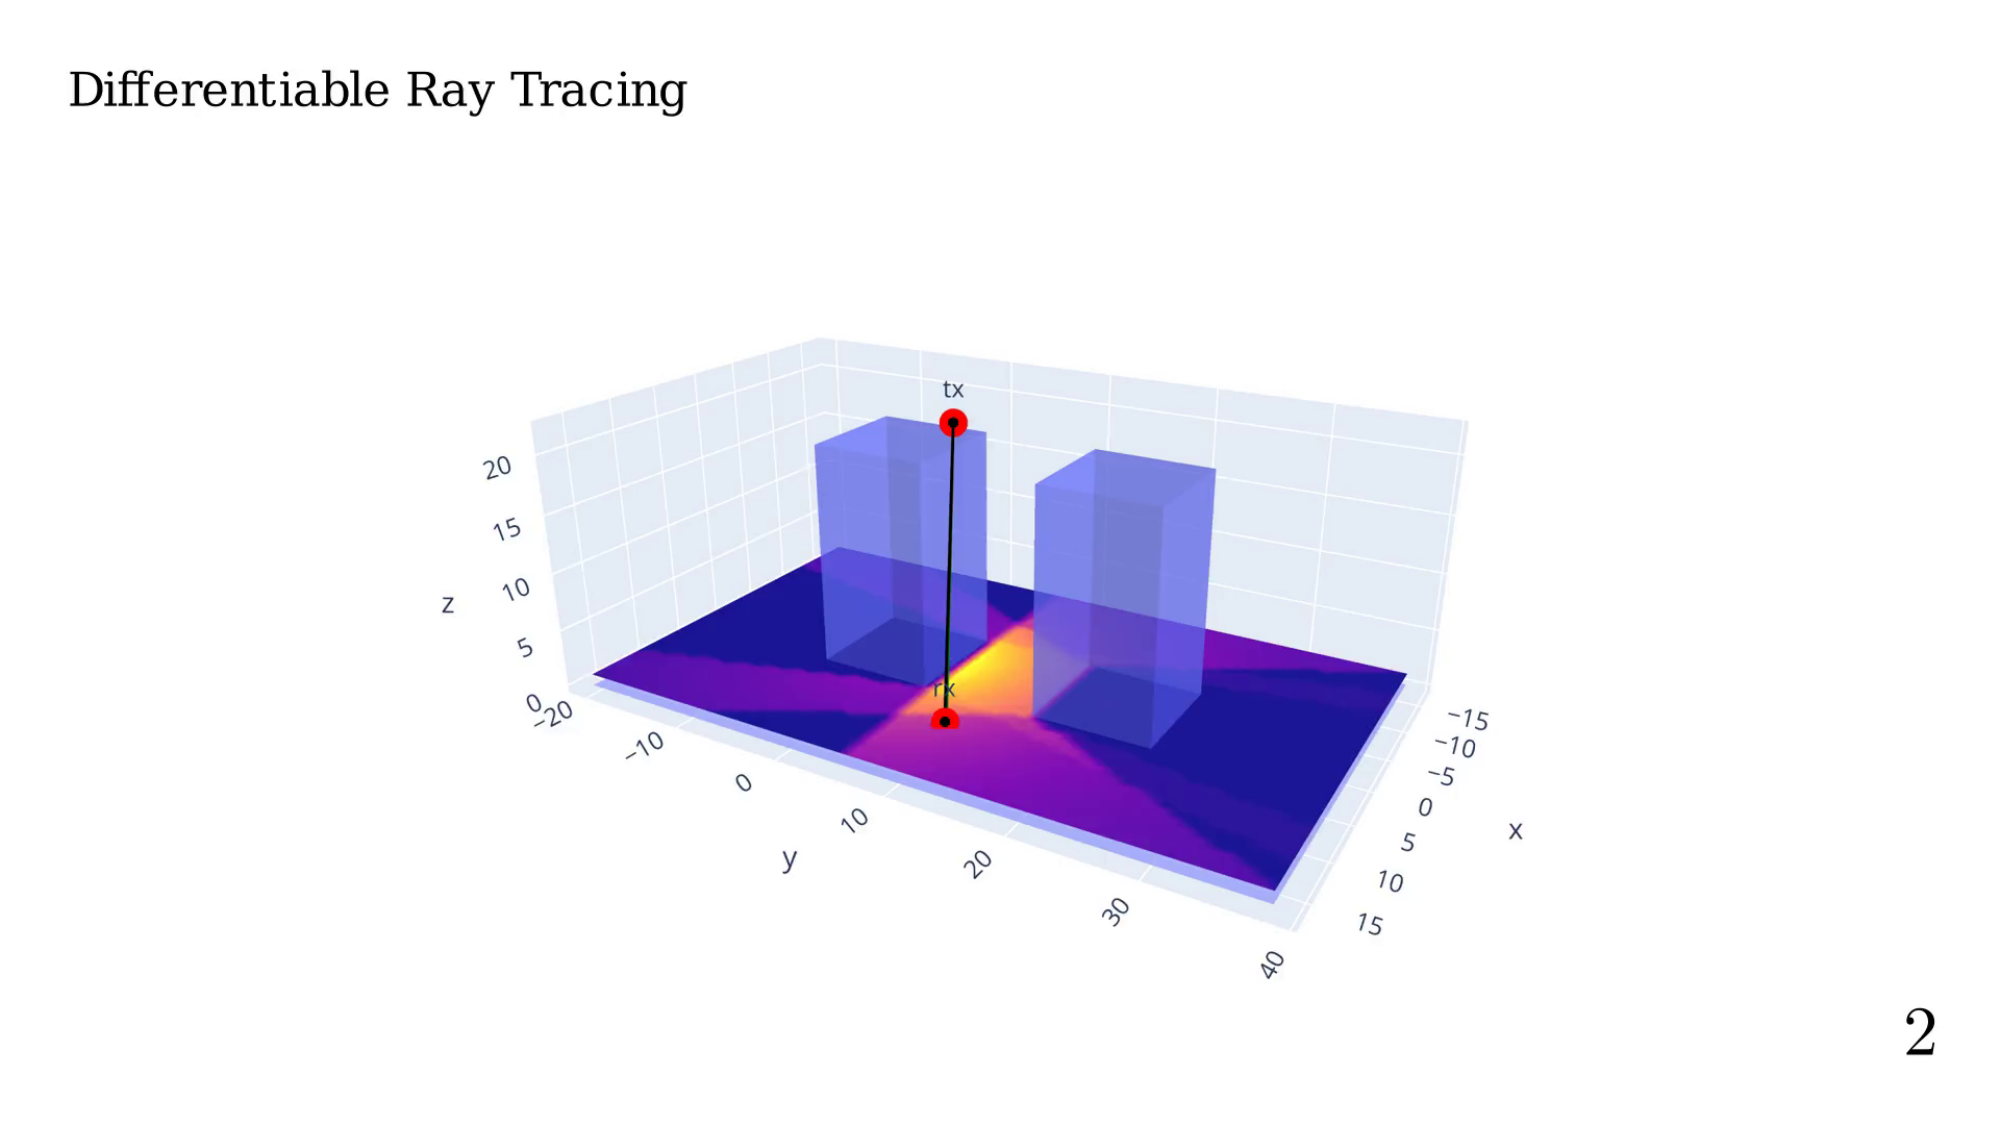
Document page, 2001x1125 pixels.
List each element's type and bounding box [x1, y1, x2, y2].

text_box [0, 0, 2000, 1125]
